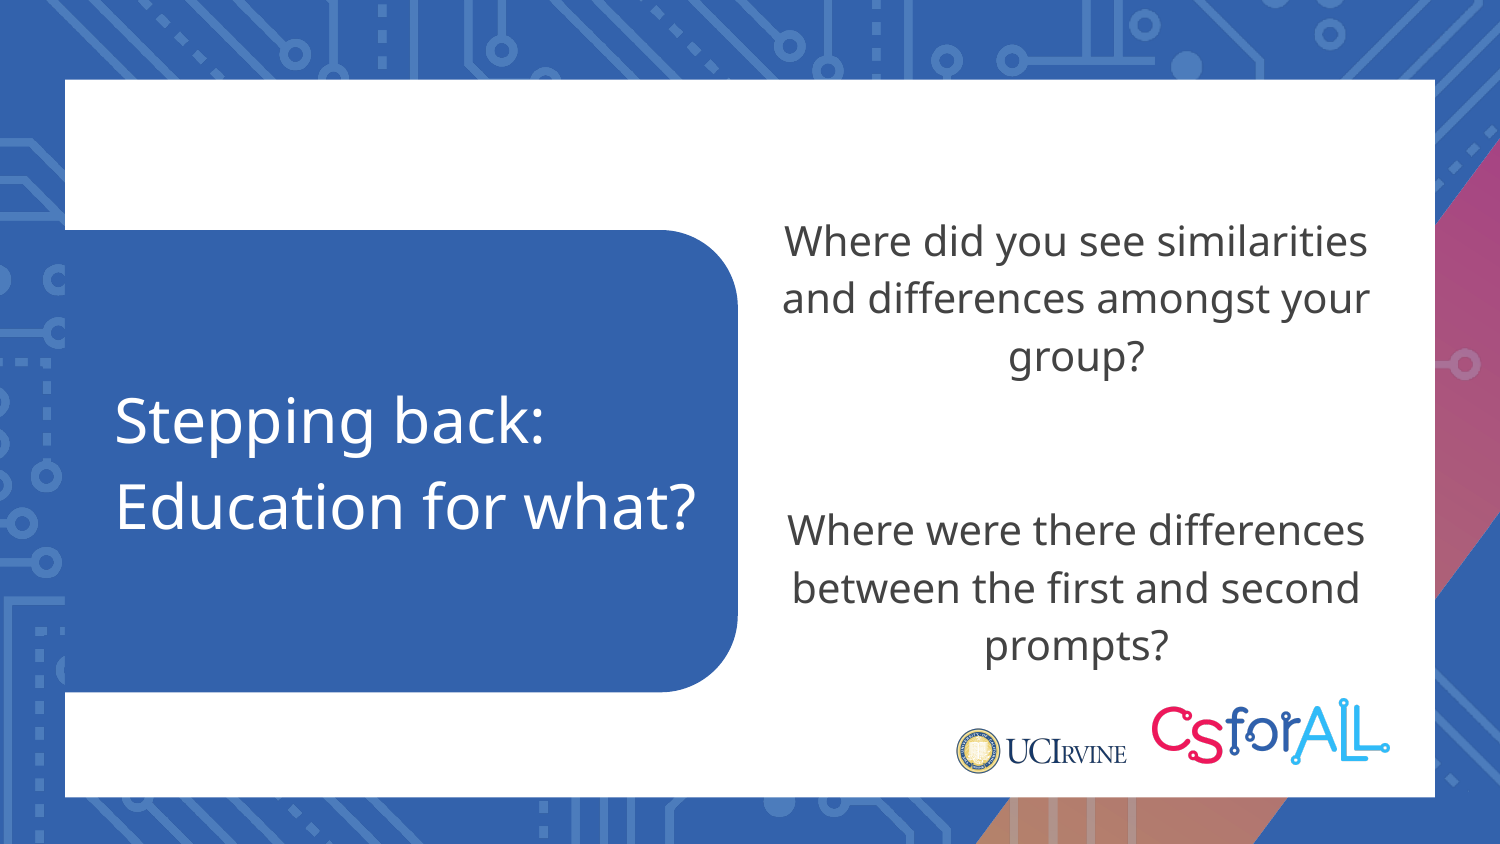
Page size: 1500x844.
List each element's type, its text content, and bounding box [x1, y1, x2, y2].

title Stepping back: Education for what? [99, 354, 716, 557]
list Where were there differences between the first and second prompts? [761, 481, 1392, 788]
picture [956, 728, 1127, 774]
list Where did you see similarities and differences amongst your group? [761, 192, 1392, 481]
text_box [64, 230, 738, 693]
